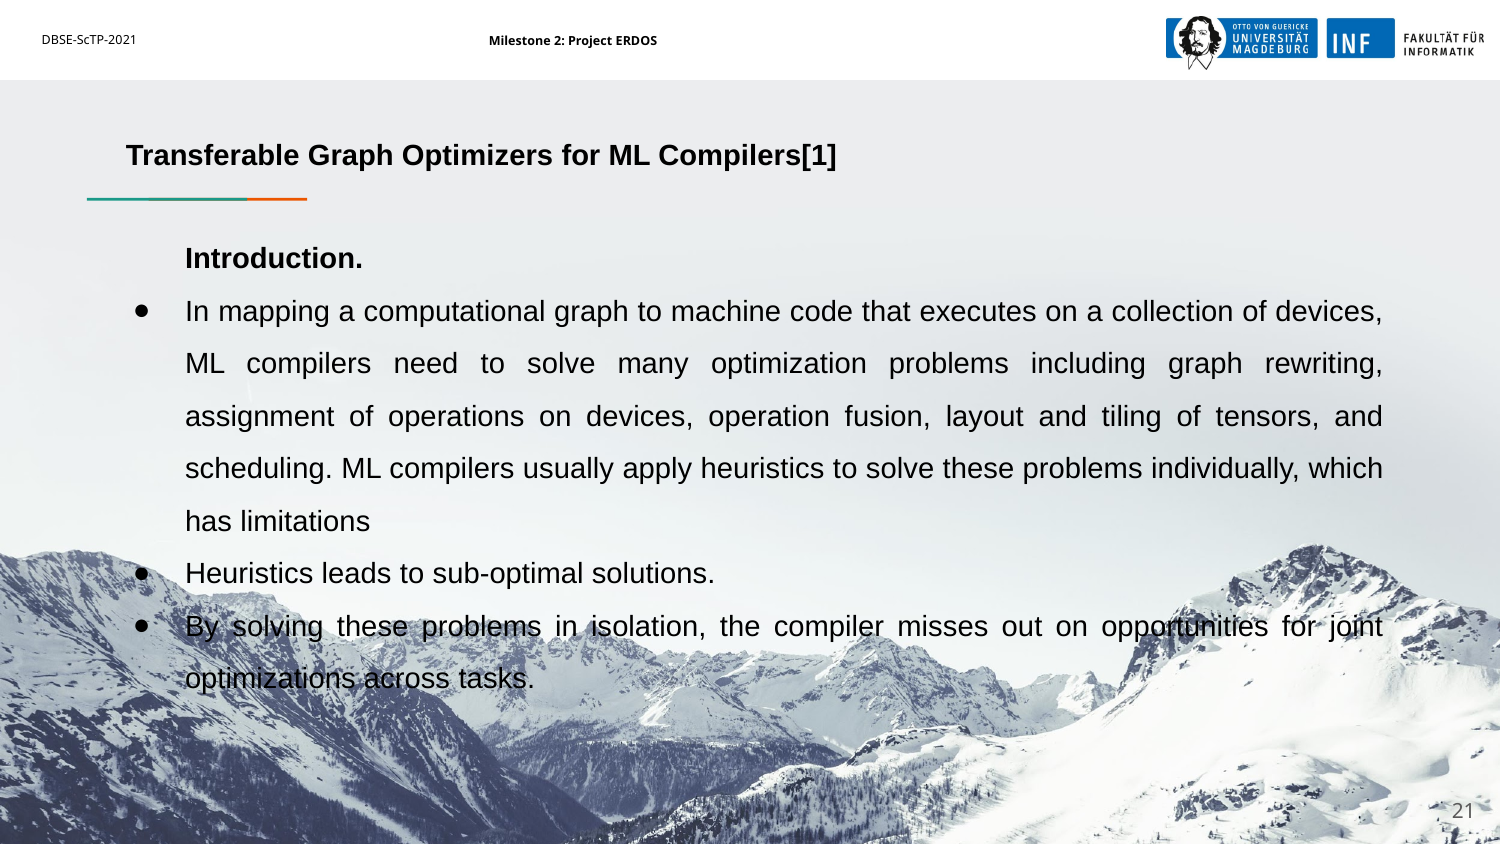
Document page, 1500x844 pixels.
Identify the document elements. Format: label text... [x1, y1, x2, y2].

text_box Transferable Graph Optimizers for ML Compilers[1] [110, 120, 1316, 186]
picture [1154, 7, 1500, 79]
slide_number ‹#› [1400, 779, 1491, 844]
text_box Introduction. In mapping a computational graph to machine code that executes on a collection of devices, ML compilers need to solve many optimization problems including graph rewriting, assignment of operations on devices, operation fusion, layout and tiling of tensors, and scheduling. ML compilers usually apply heuristics to solve these problems individually, which has limitations Heuristics leads to sub-optimal solutions. By solving these problems in isolation, the compiler misses out on opportunities for joint optimizations across tasks. [95, 207, 1401, 745]
picture [0, 80, 1500, 844]
